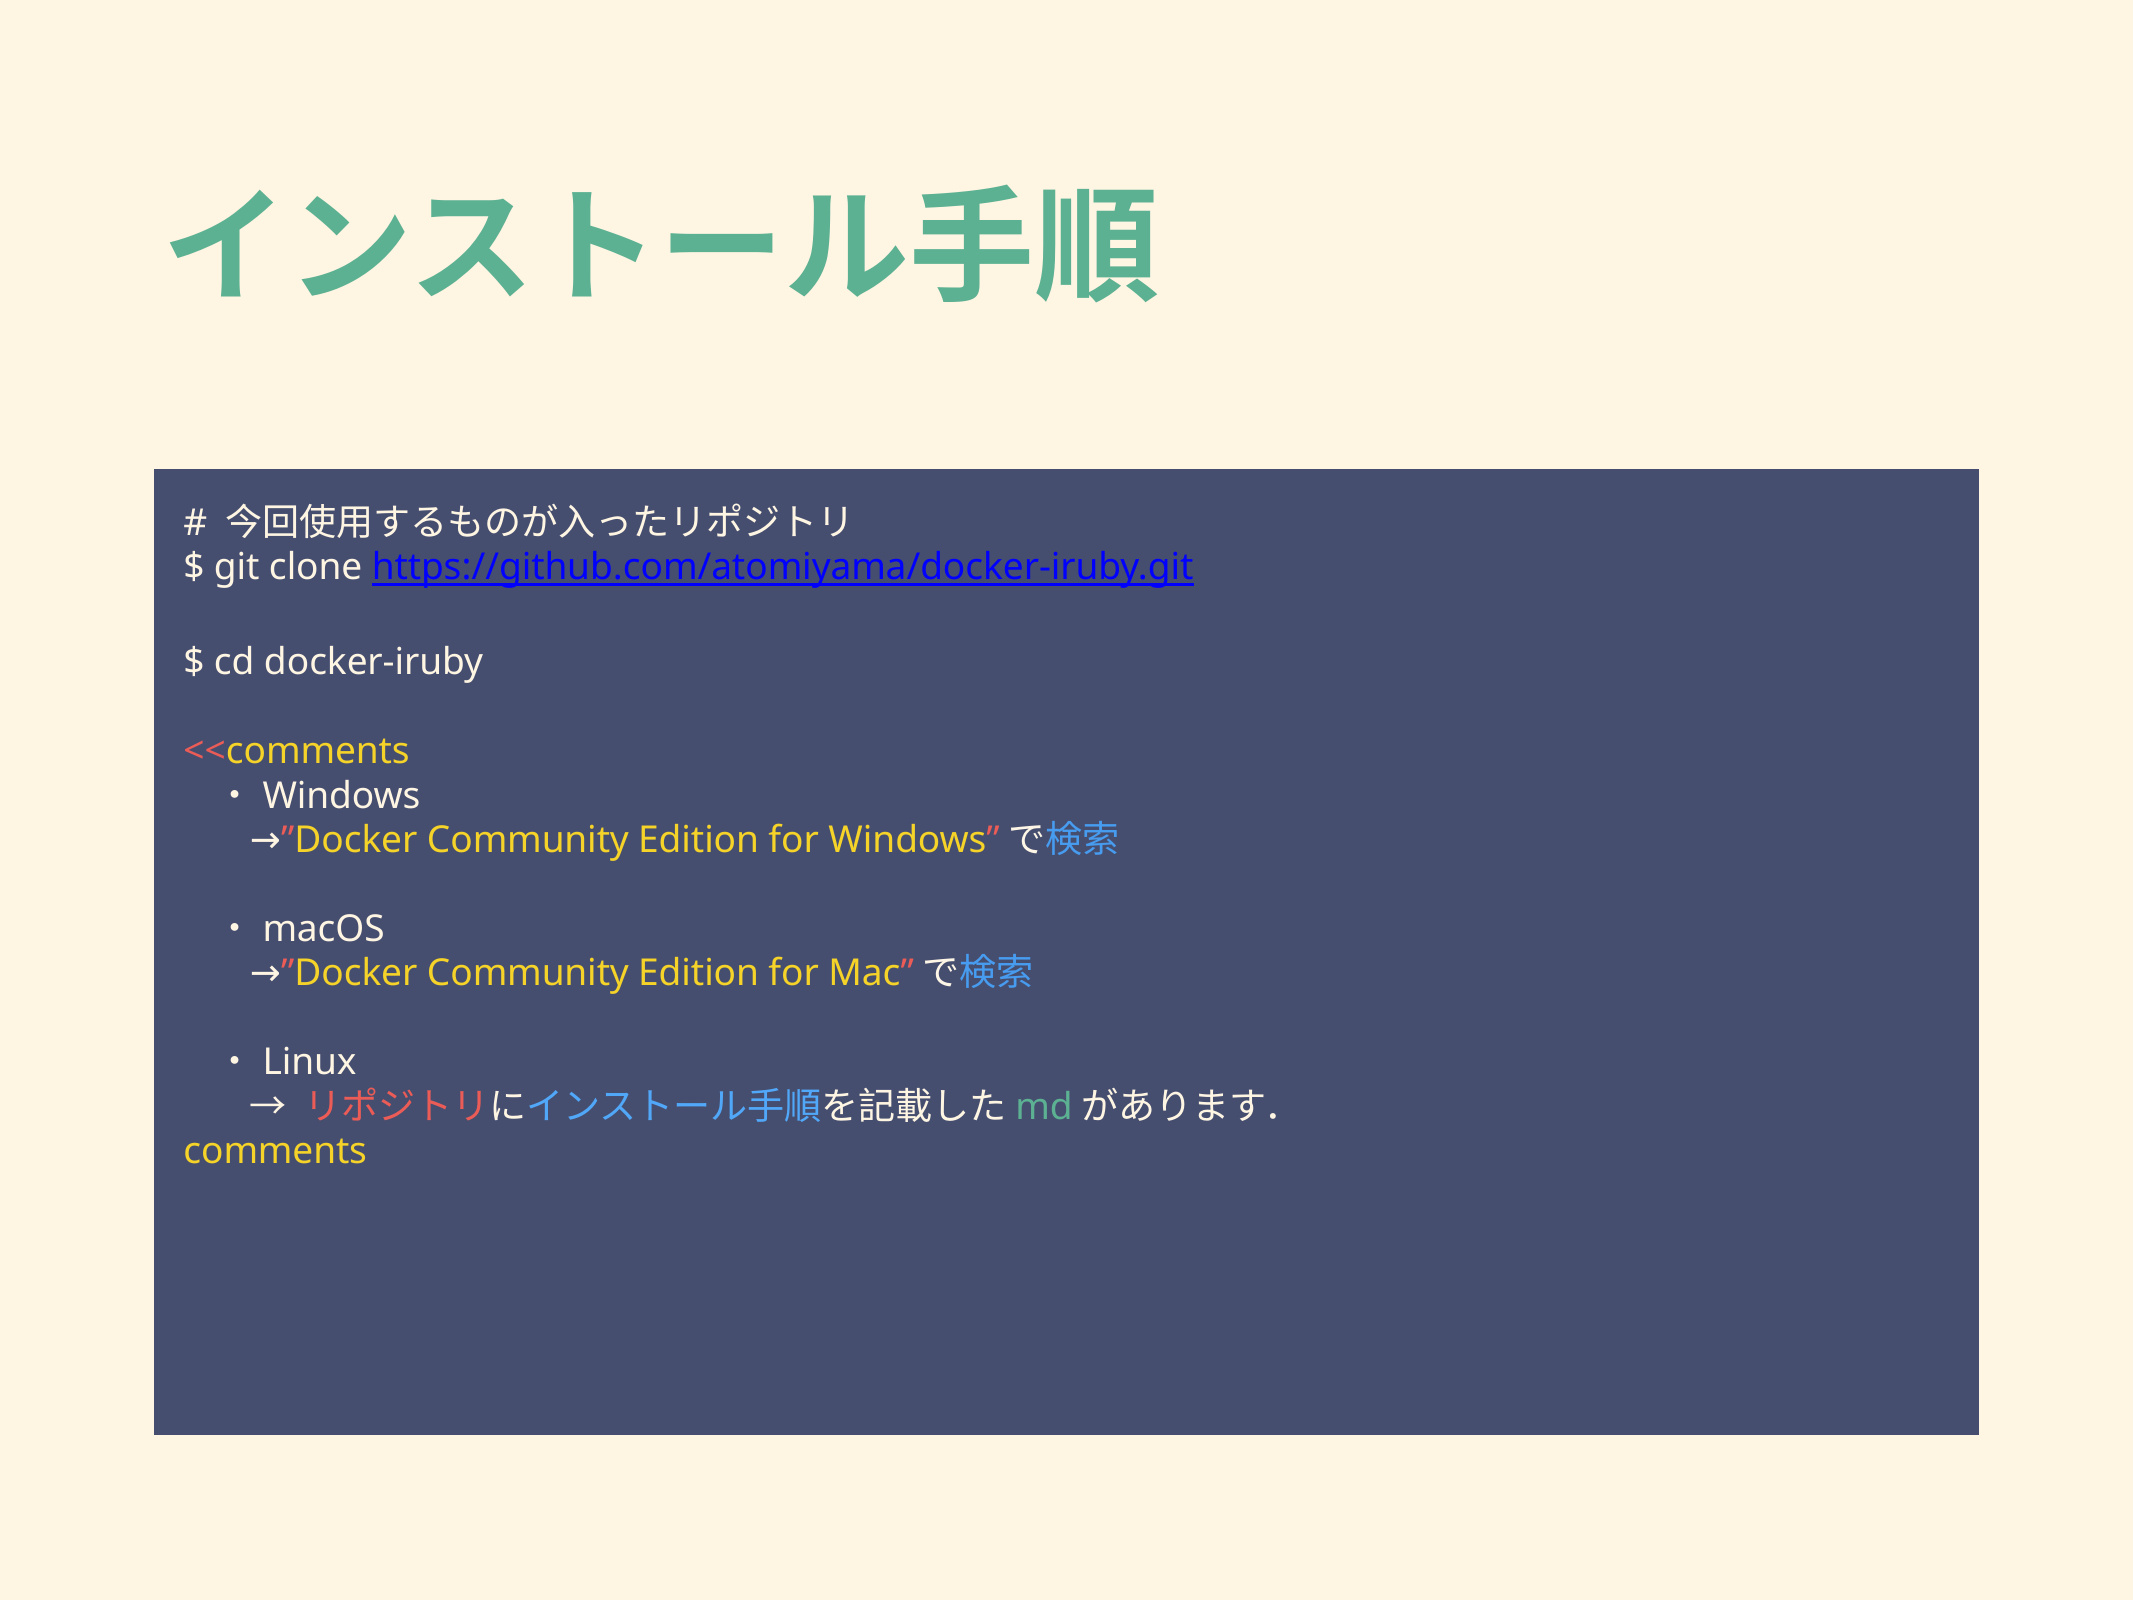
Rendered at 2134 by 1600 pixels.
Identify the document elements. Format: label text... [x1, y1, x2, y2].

title インストール手順 [153, 86, 1980, 425]
list # 今回使用するものが入ったリポジトリ $ git clone https://github.com/atomiyama/docker-iruby.git $ cd docker-iruby <<comments ・Windows →”Docker Community Edition for Windows”で検索 ・macOS →”Docker Community Edition for Mac”で検索 ・Linux → リポジトリにインストール手順を記載したmdがあります． comments [154, 469, 1979, 1435]
